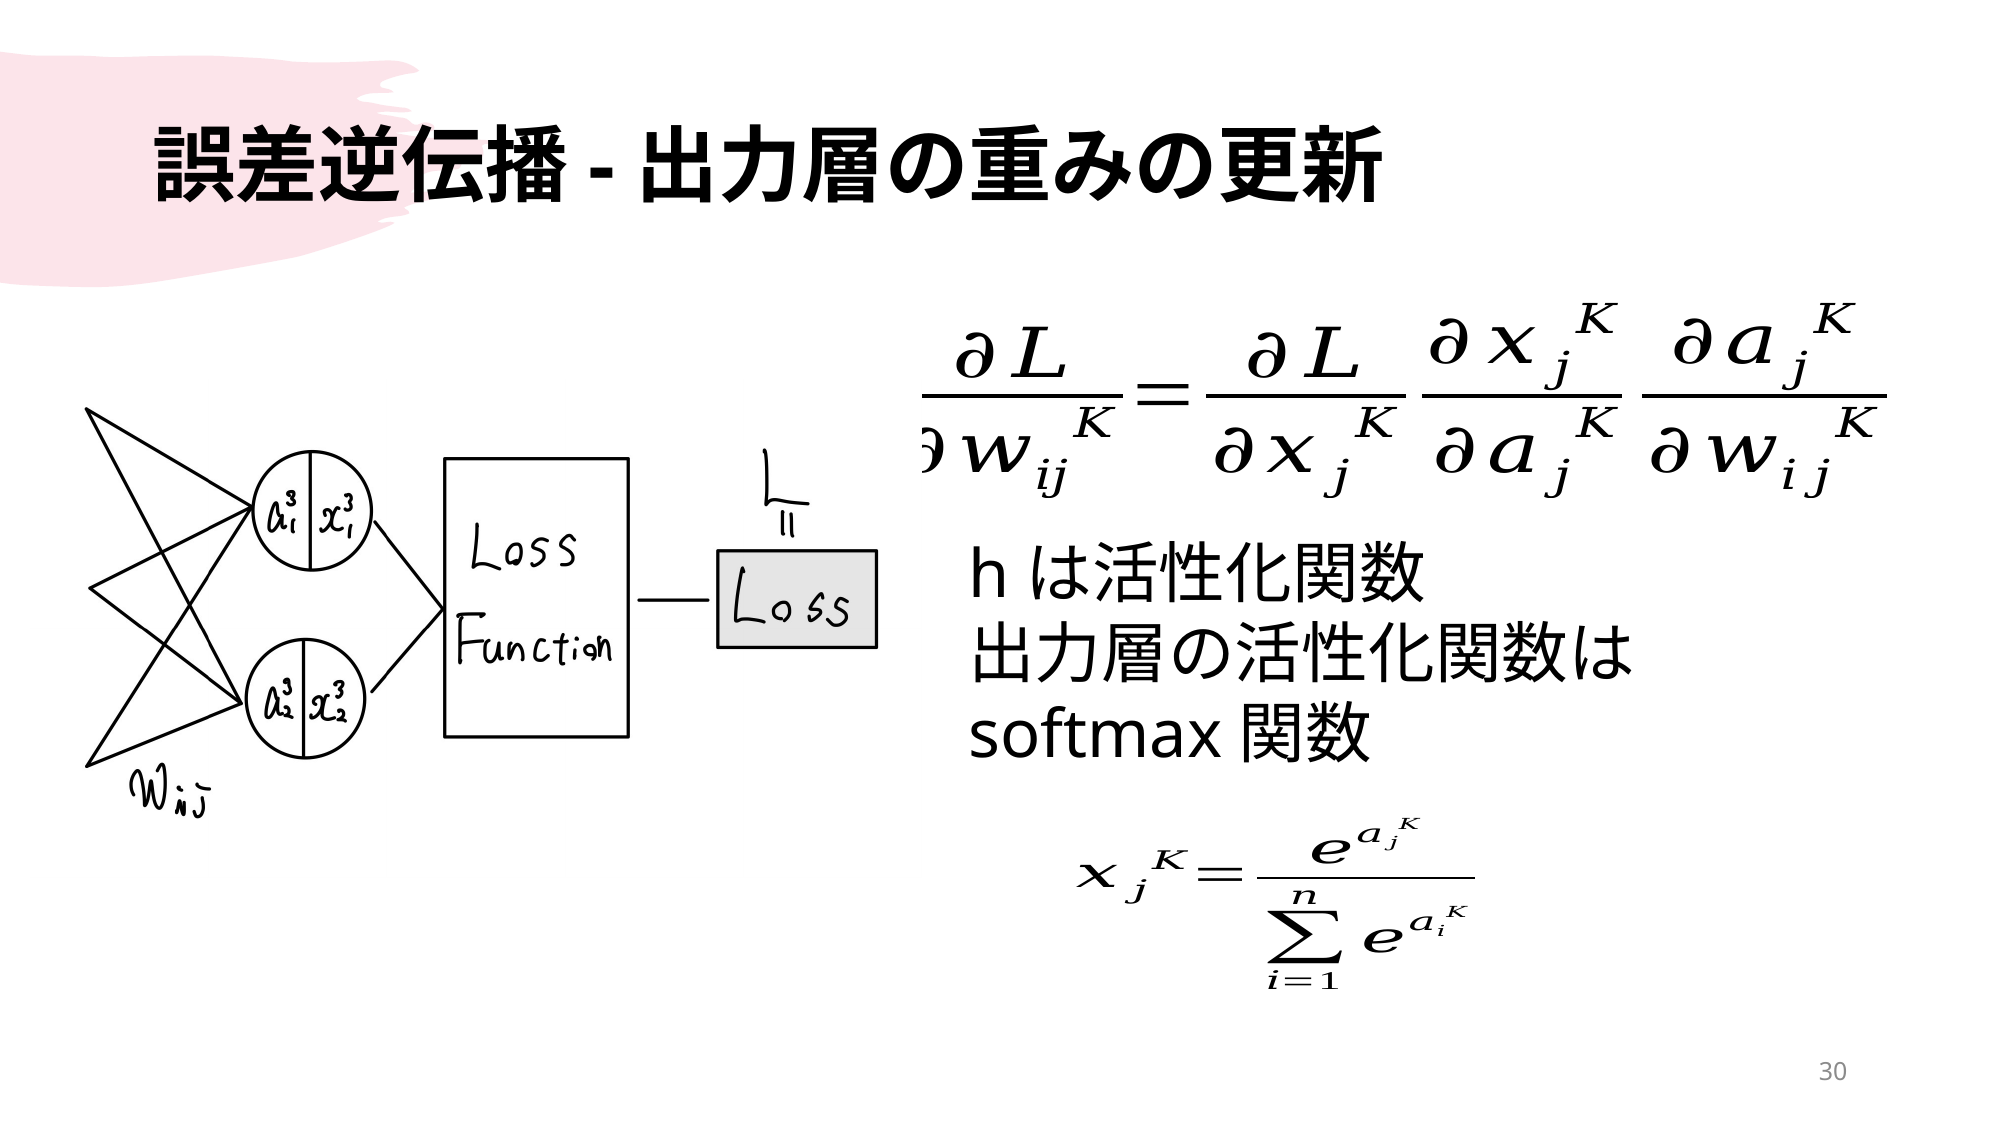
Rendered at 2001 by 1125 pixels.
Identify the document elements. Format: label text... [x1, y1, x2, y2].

title 誤差逆伝播-出力層の重みの更新 [137, 59, 1863, 278]
slide_number 30 [1412, 1042, 1863, 1103]
picture [30, 379, 922, 878]
